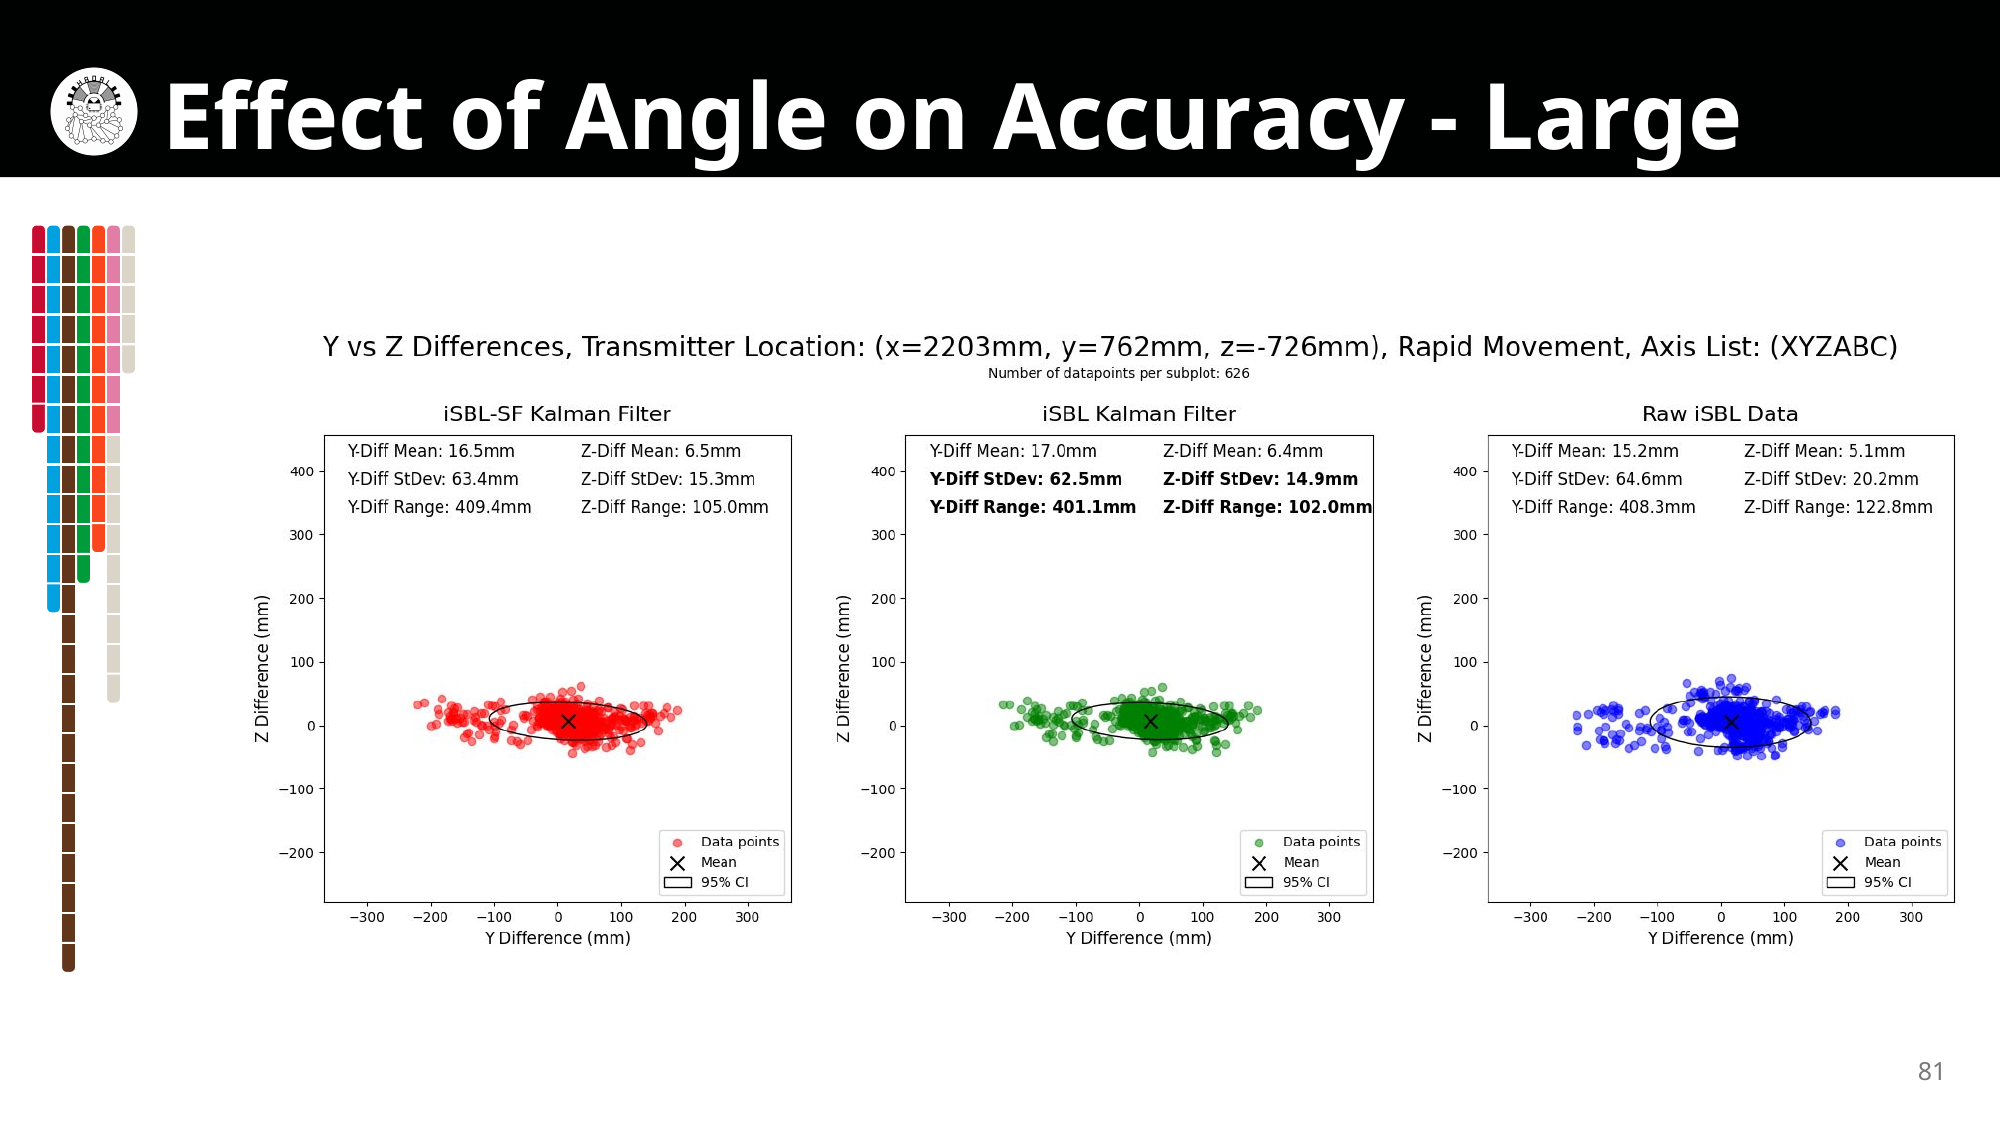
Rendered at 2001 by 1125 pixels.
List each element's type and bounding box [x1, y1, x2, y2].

slide_number [1511, 1042, 1962, 1103]
title [147, 0, 2000, 178]
picture [243, 326, 1970, 962]
text_box [29, 221, 138, 977]
picture [50, 67, 138, 156]
